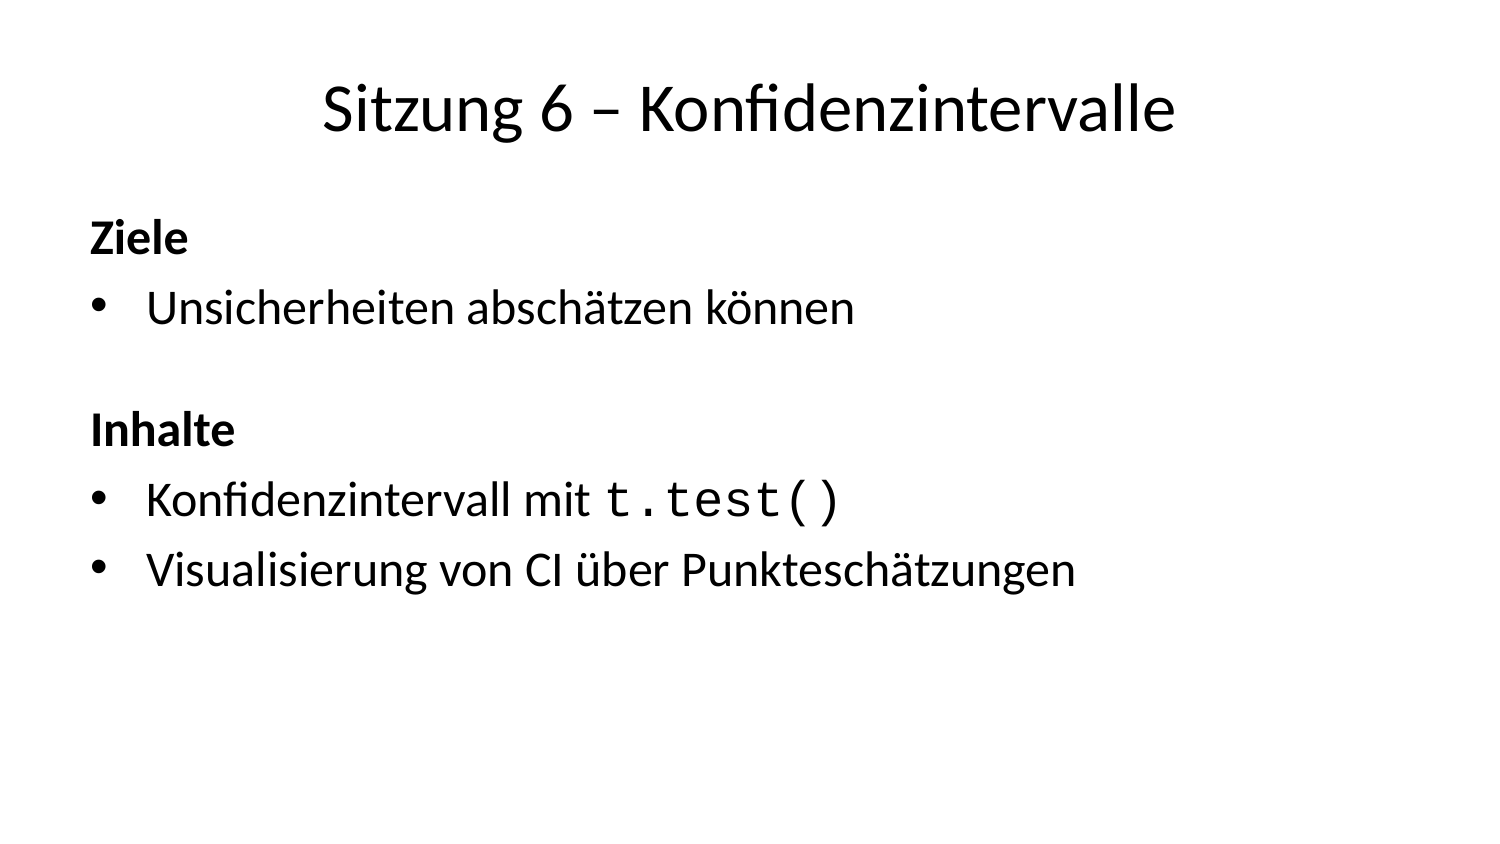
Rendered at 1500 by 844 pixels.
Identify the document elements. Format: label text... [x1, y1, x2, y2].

title Sitzung 6 – Konfidenzintervalle [75, 33, 1425, 175]
list Ziele Unsicherheiten abschätzen können Inhalte Konfidenzintervall mit t.test() Visualisierung von CI über Punkteschätzungen [75, 196, 1425, 754]
